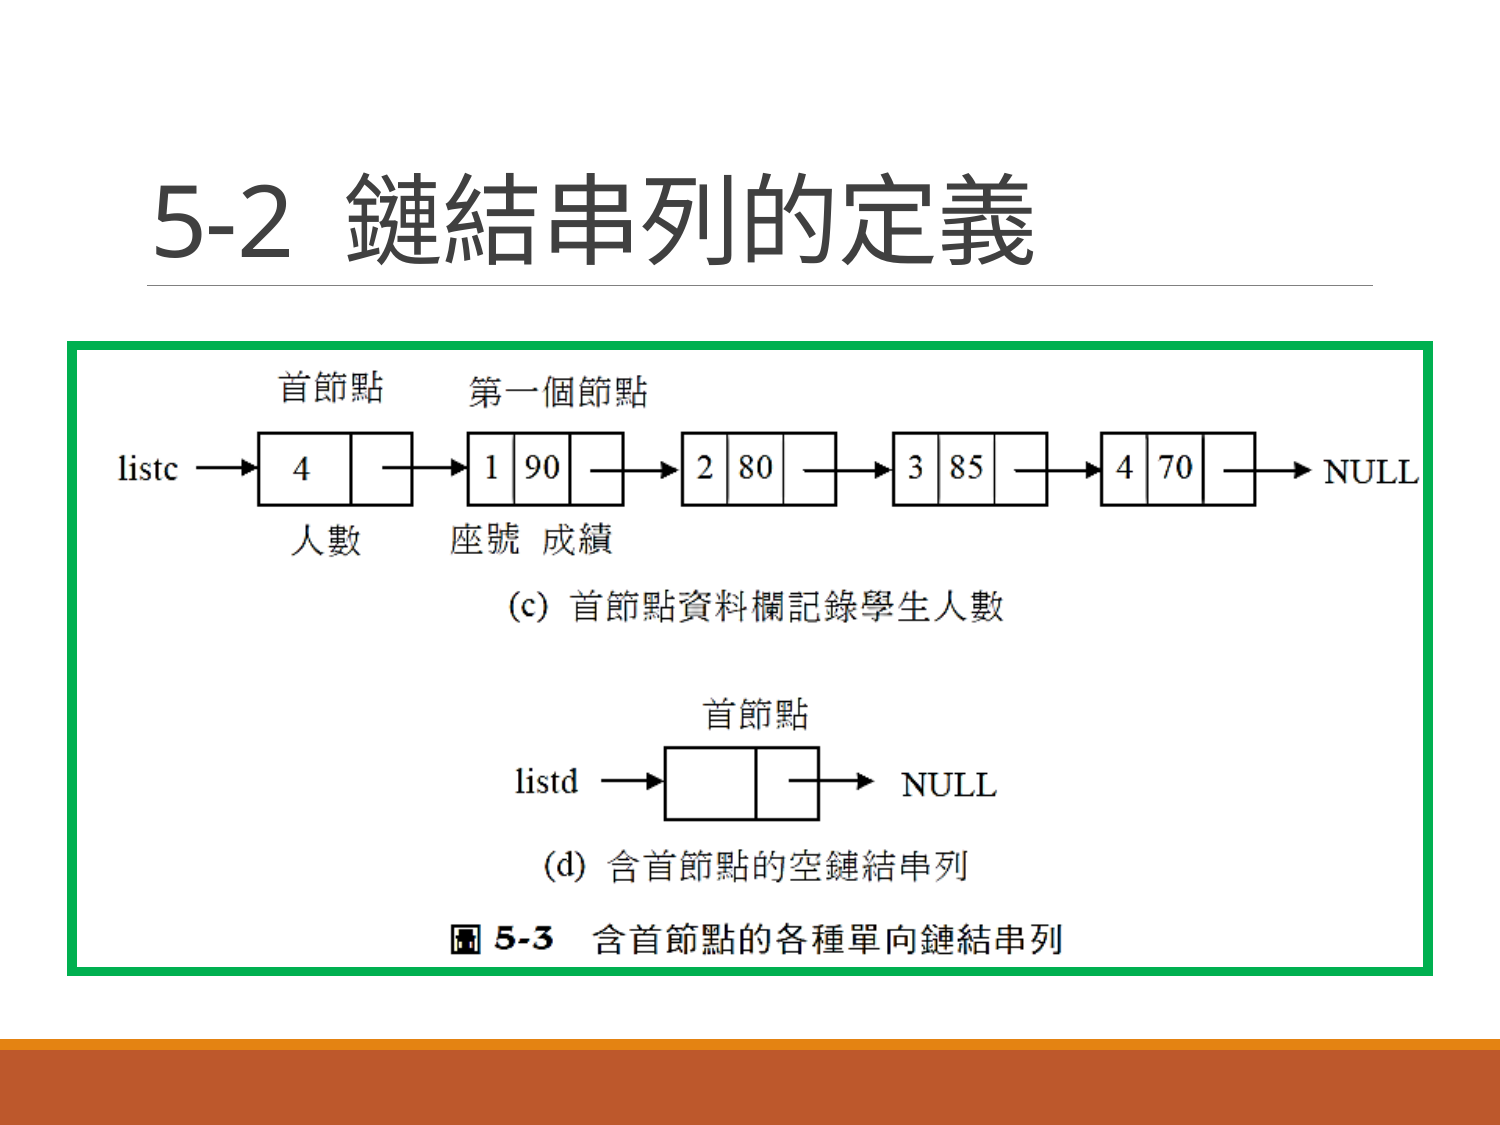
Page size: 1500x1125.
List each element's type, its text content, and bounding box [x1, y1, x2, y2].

title 5-2 鏈結串列的定義 [135, 47, 1373, 285]
picture [76, 349, 1424, 968]
